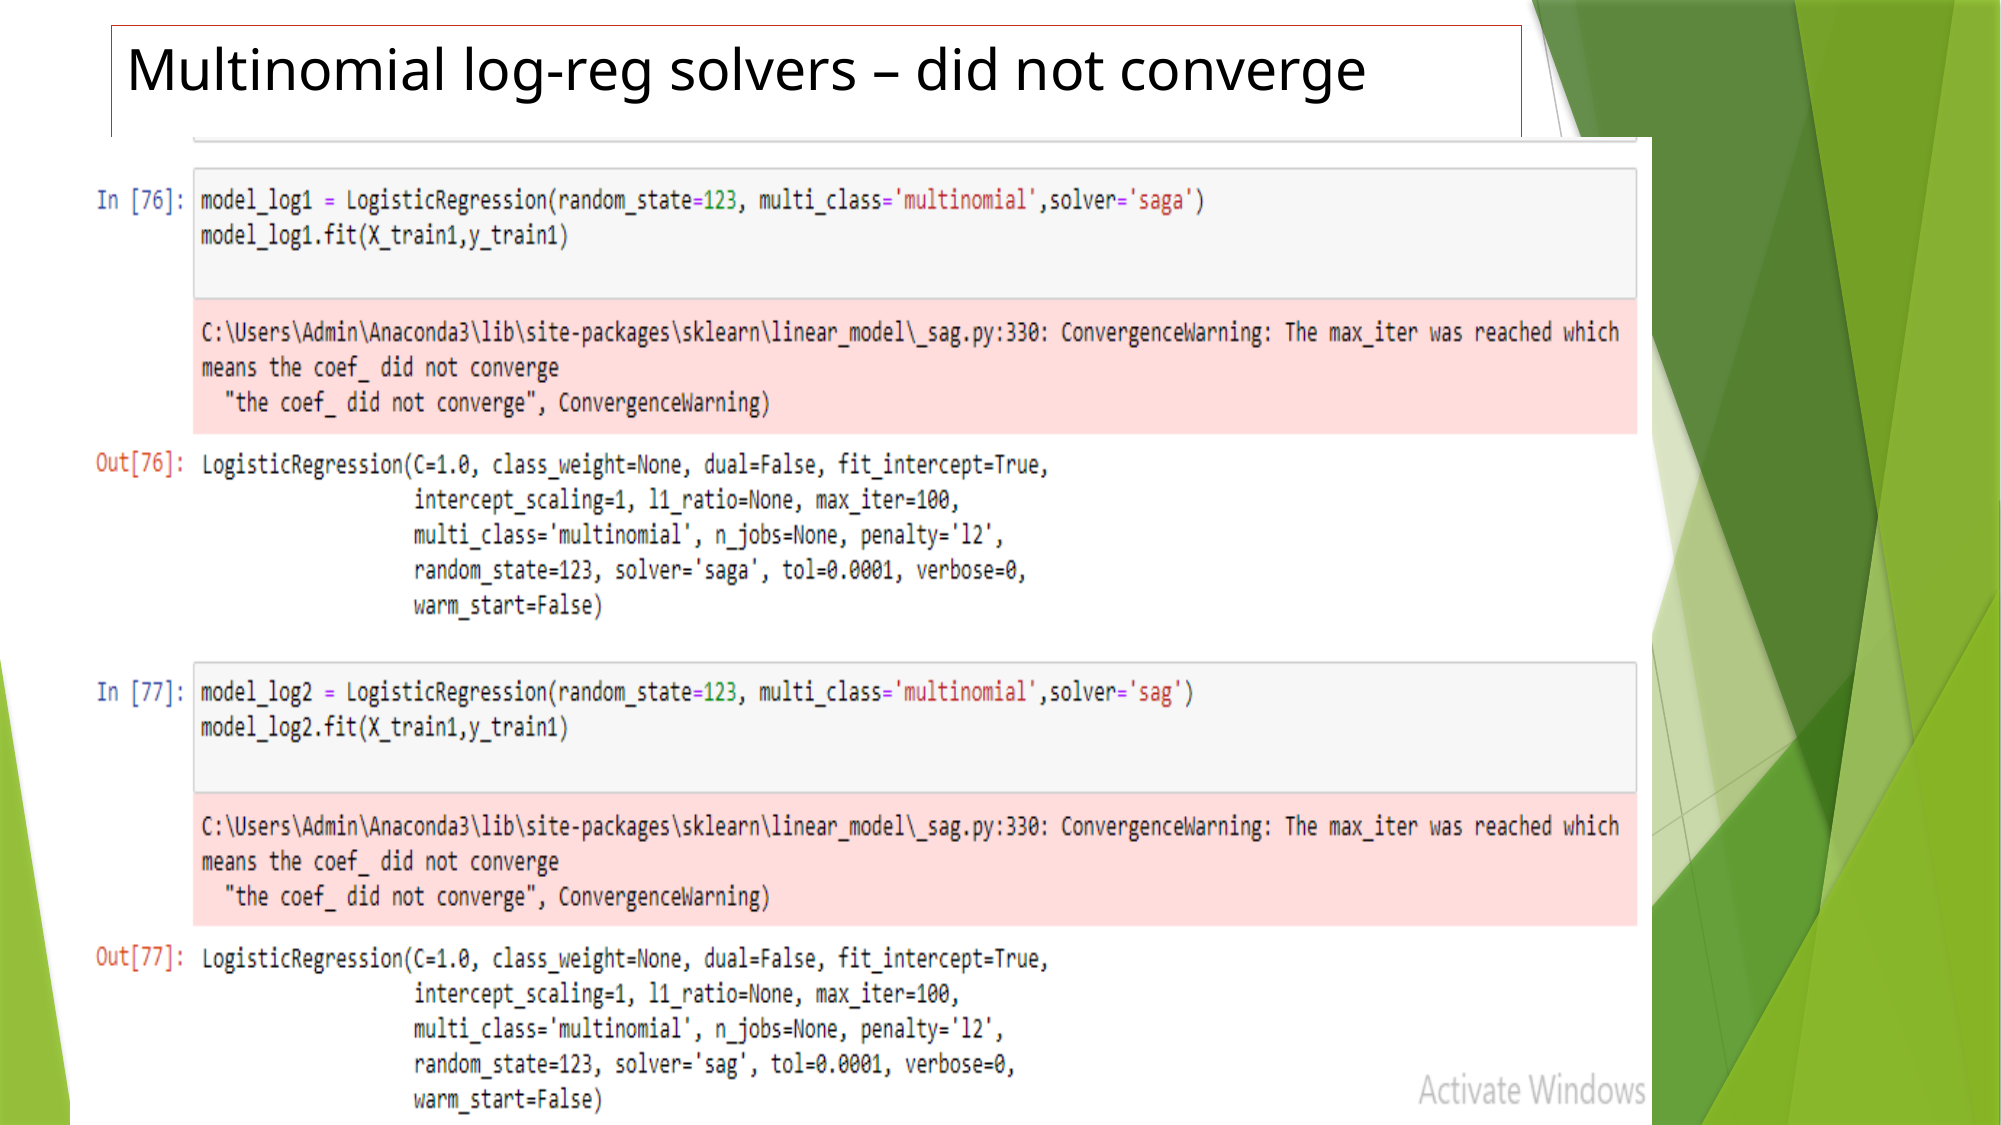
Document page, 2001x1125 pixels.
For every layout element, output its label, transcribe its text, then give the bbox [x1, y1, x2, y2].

title Multinomial log-reg solvers – did not converge [111, 25, 1522, 135]
picture [69, 136, 1653, 1125]
